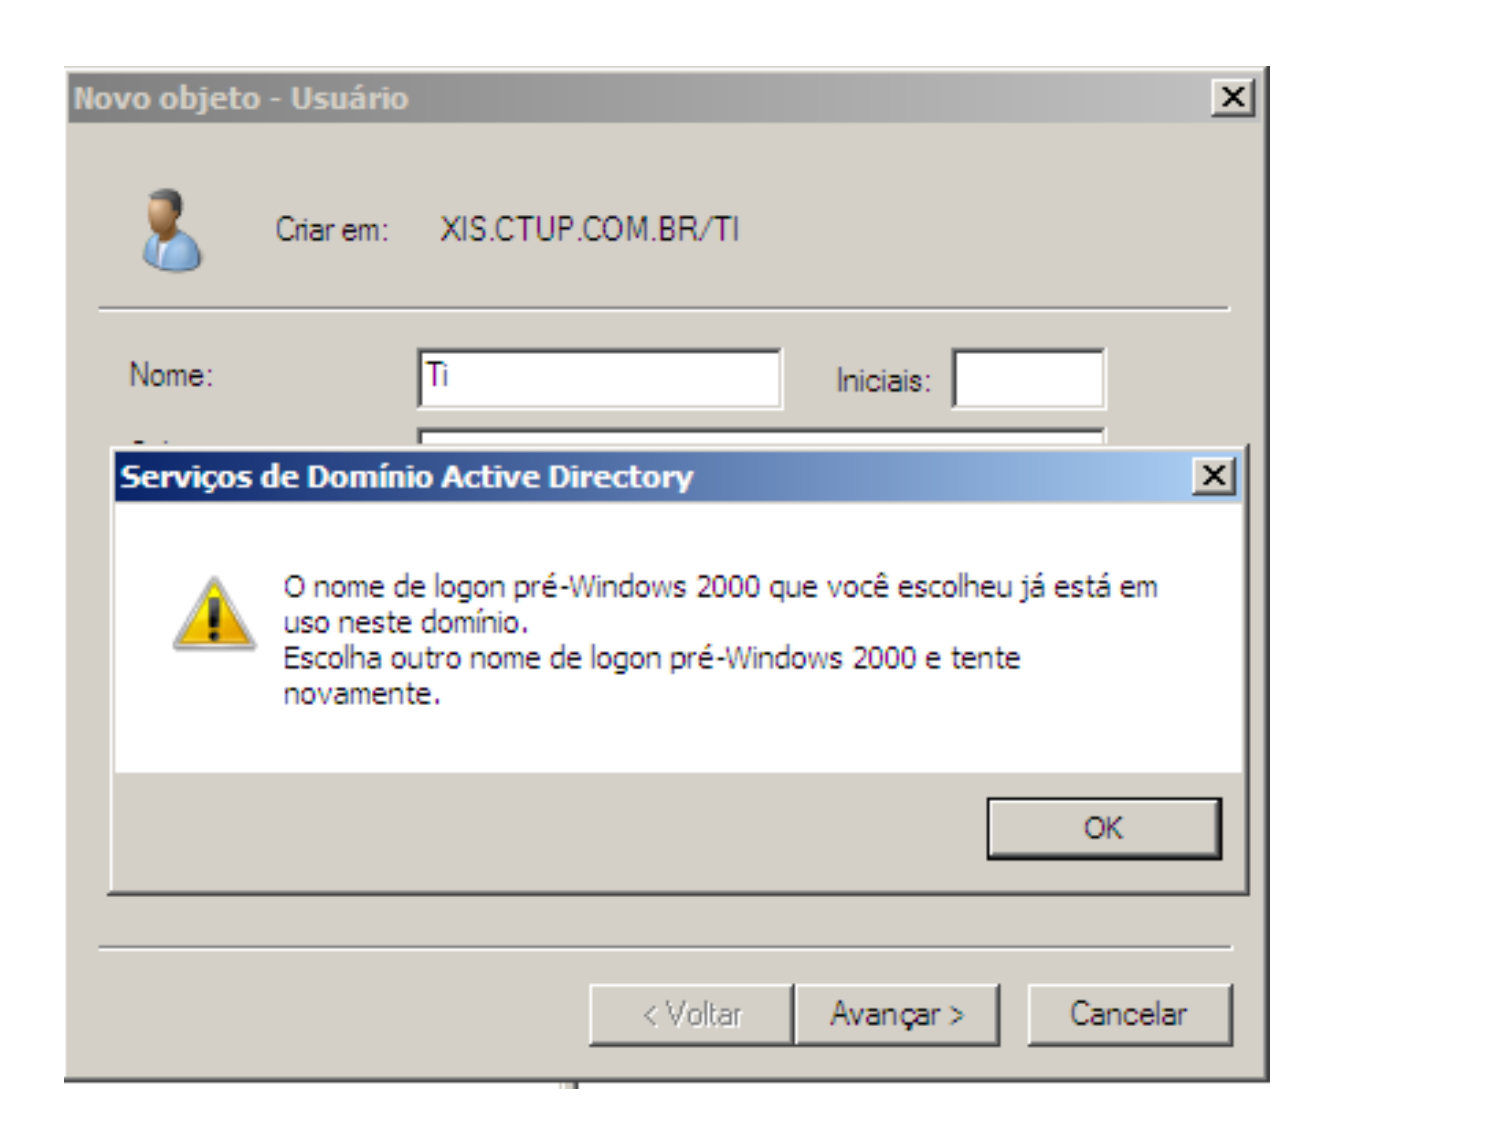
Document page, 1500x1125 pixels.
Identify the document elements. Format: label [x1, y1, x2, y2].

picture [64, 66, 1270, 1089]
